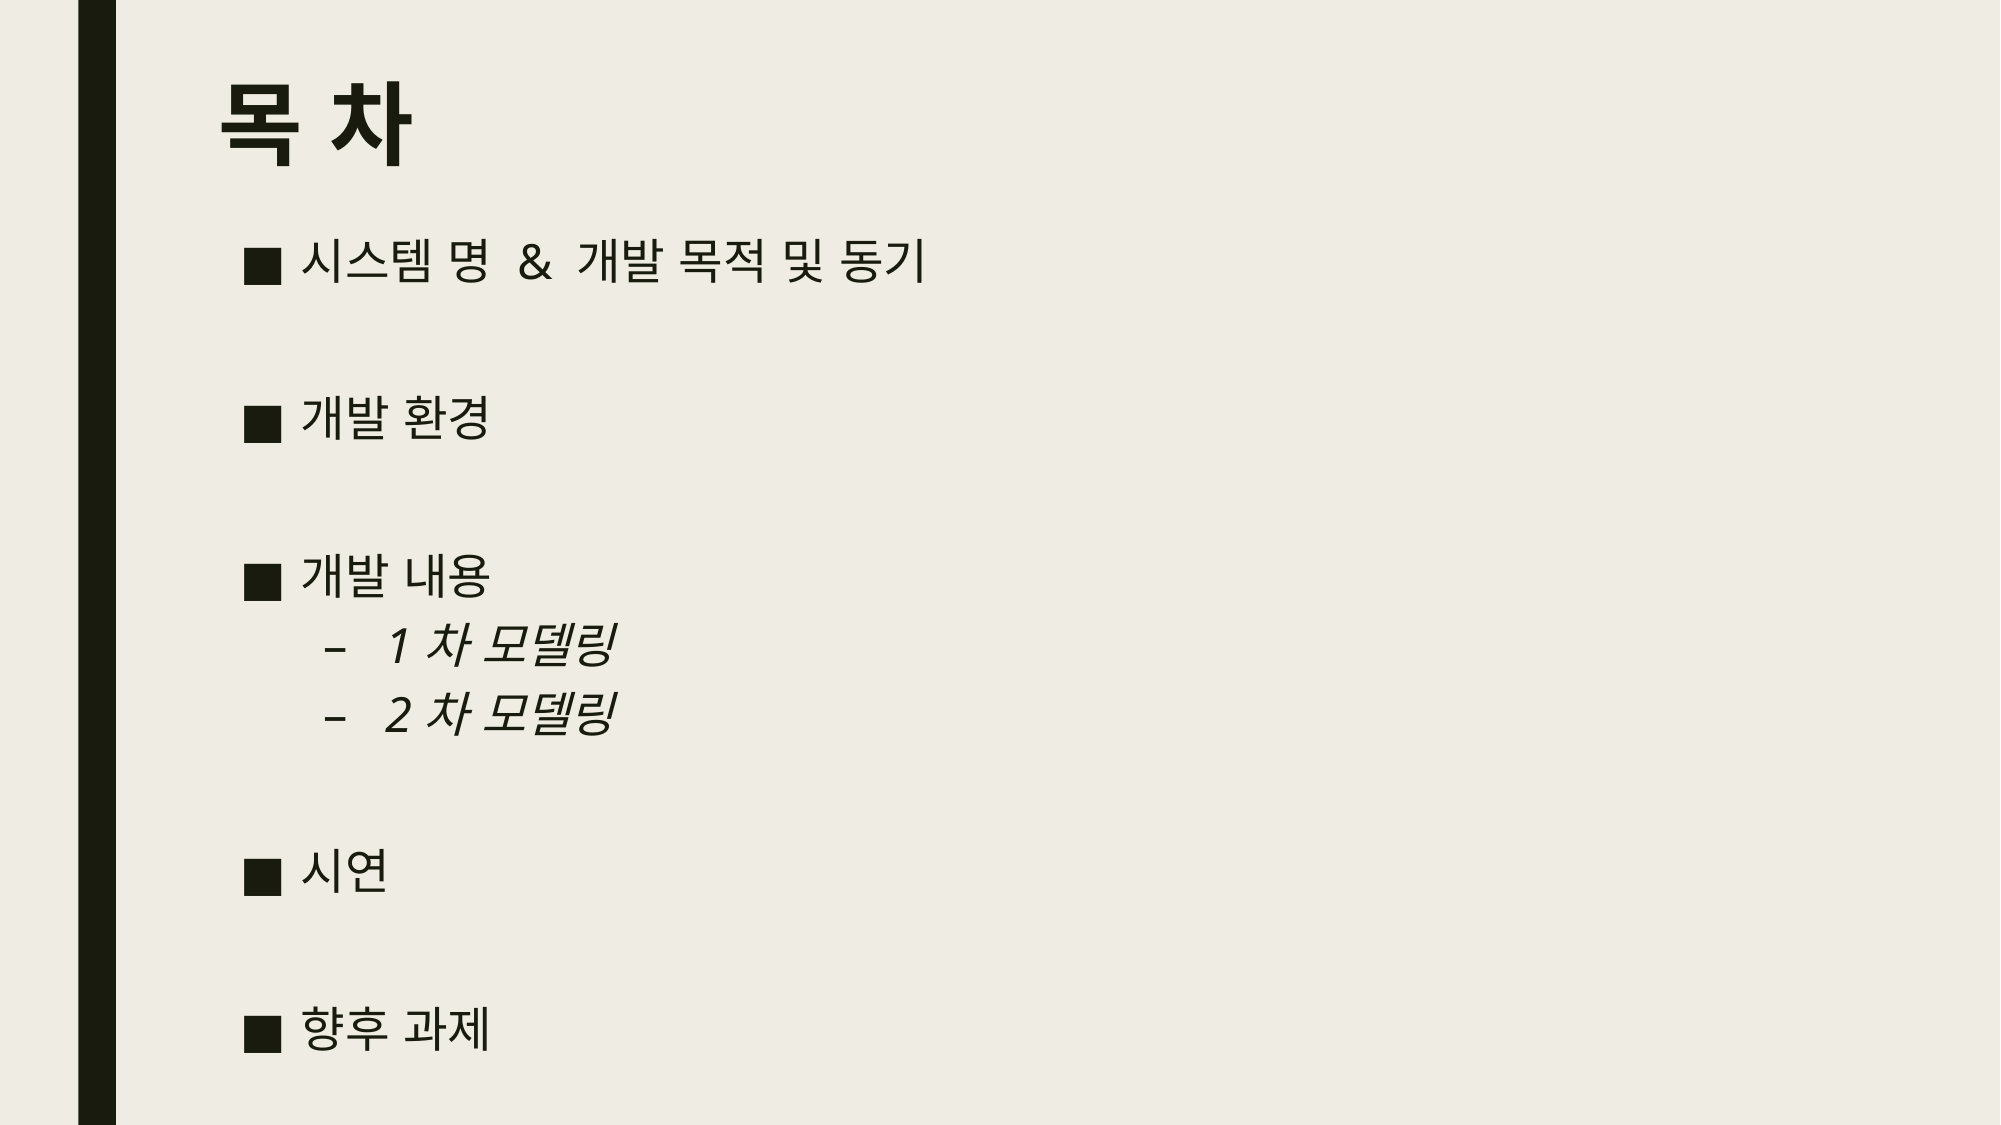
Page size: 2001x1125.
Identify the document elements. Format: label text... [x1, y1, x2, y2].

title 목 차 [203, 72, 1779, 201]
text_box 시스템 명 & 개발 목적 및 동기 개발 환경 개발 내용 1차 모델링 2차 모델링 시연 향후 과제 [224, 228, 1800, 1074]
